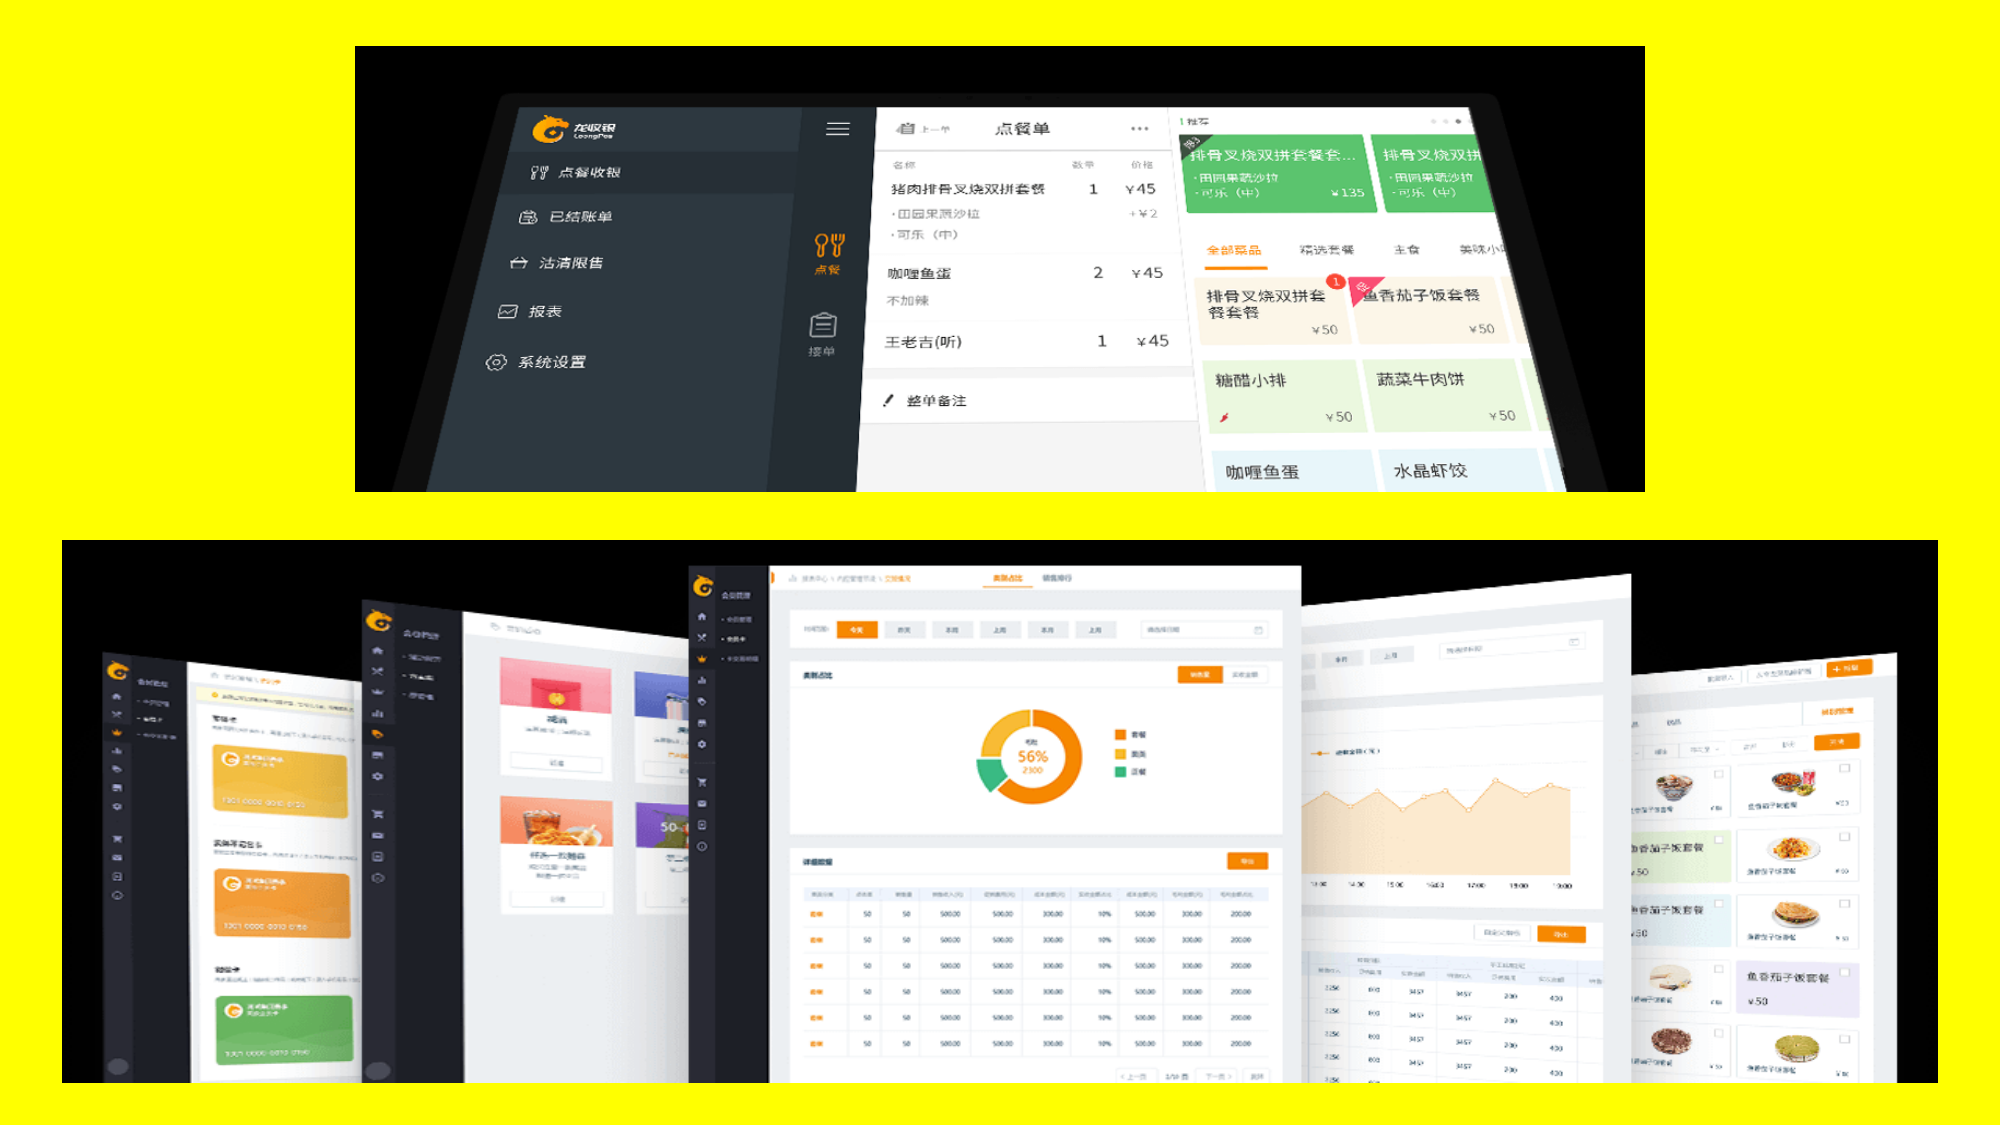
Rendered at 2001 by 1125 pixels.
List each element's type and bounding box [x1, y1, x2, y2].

picture [62, 540, 1938, 1083]
picture [355, 46, 1645, 492]
